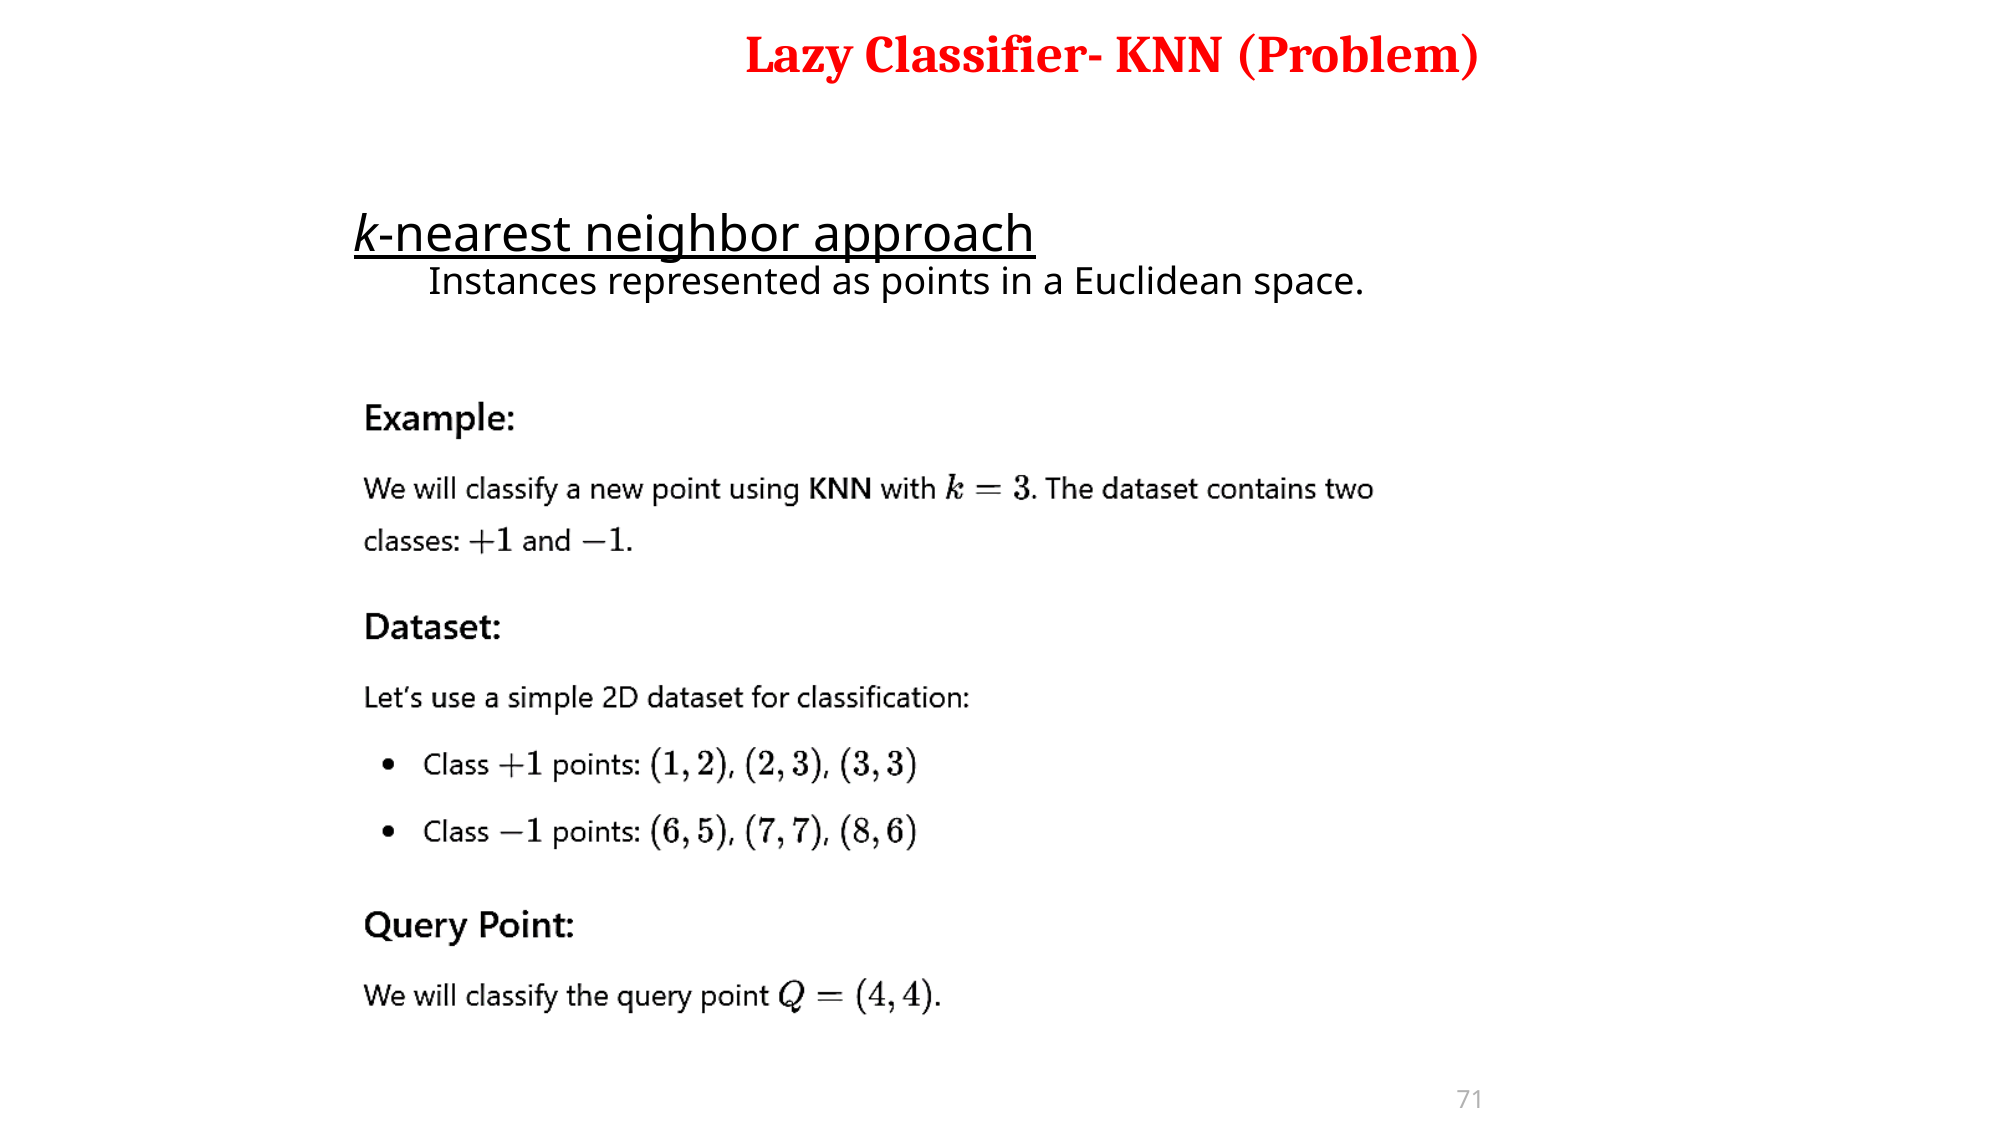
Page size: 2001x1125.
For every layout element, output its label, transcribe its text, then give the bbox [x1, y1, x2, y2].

slide_number 71 [1187, 1062, 1500, 1125]
text_box k-nearest neighbor approach Instances represented as points in a Euclidean space. [263, 200, 1625, 310]
title Lazy Classifier- KNN (Problem) [745, 19, 1528, 84]
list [343, 381, 1605, 1054]
